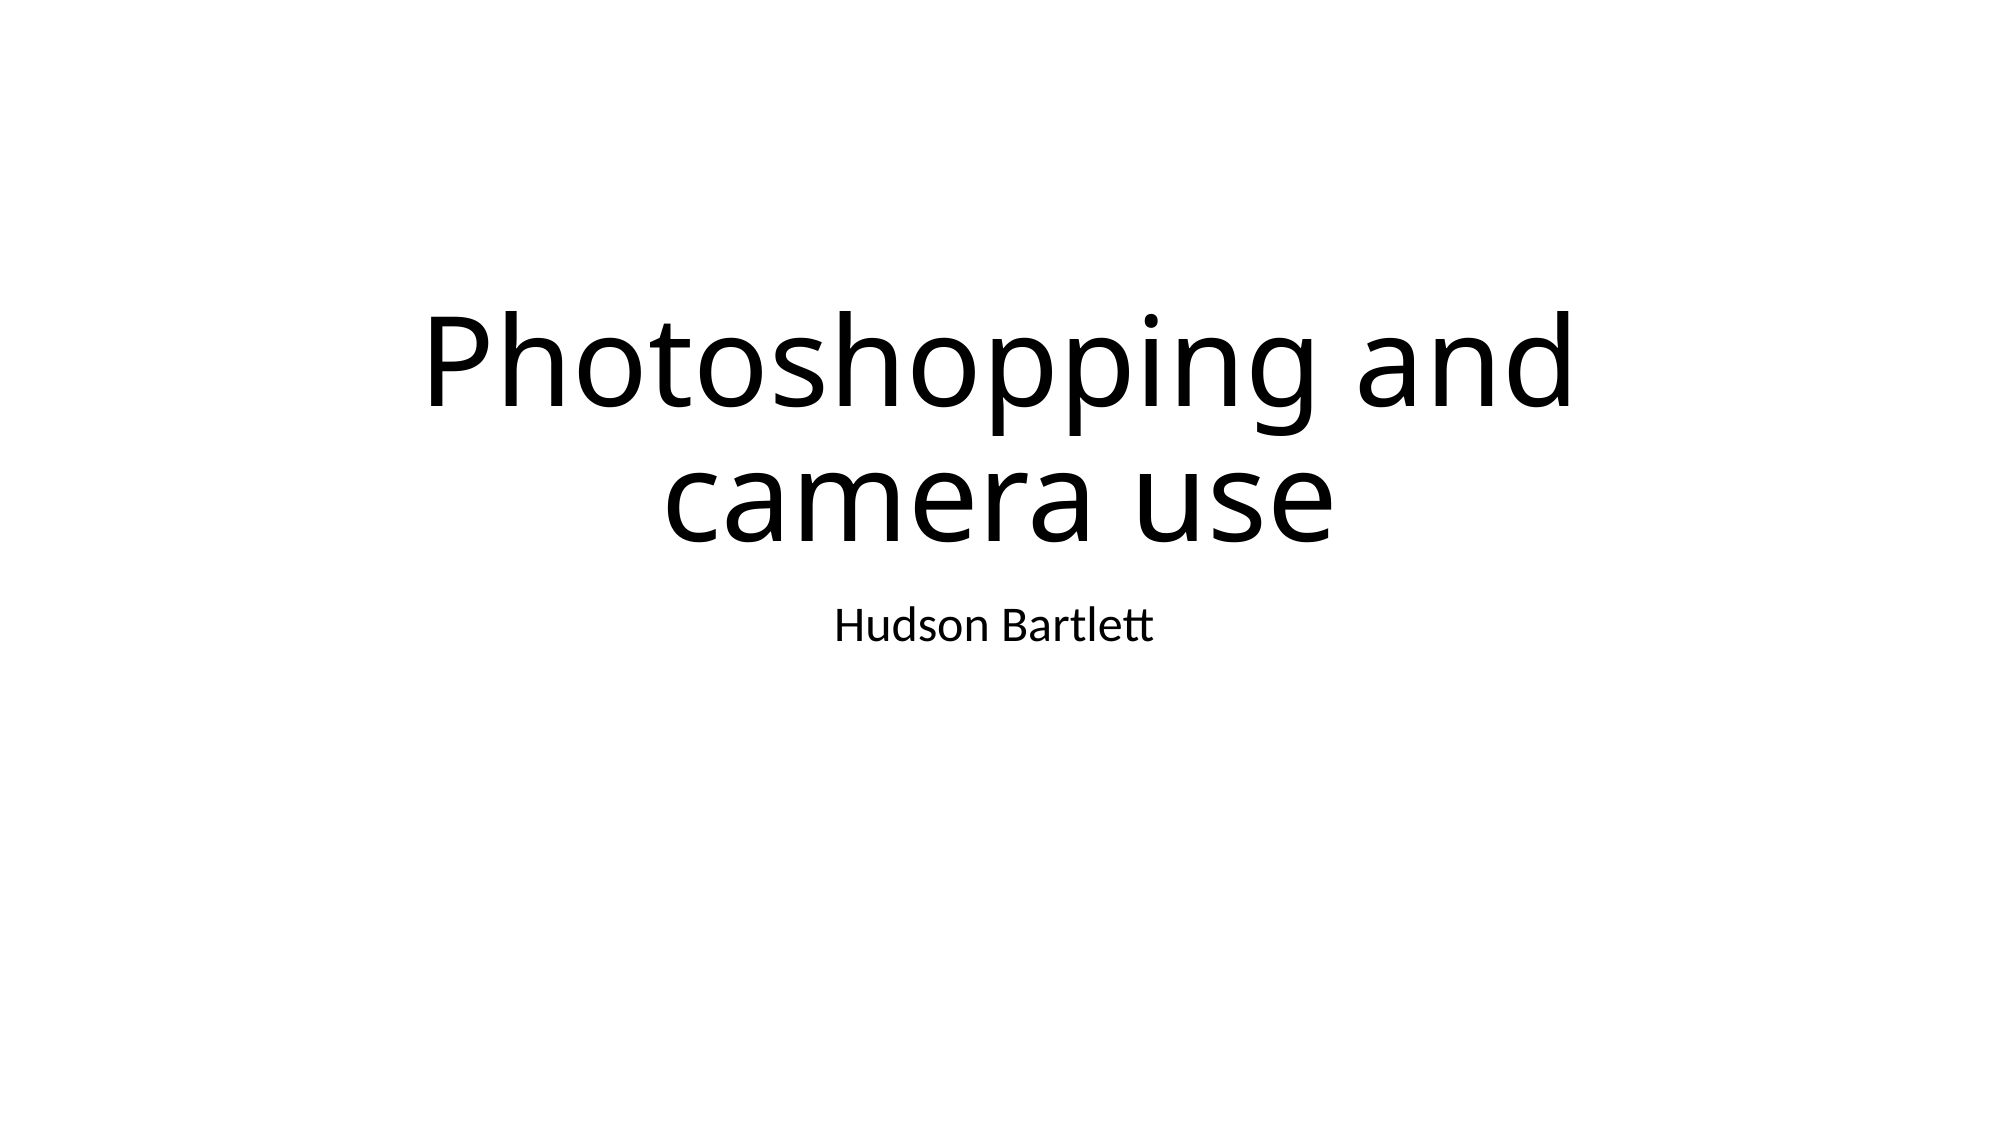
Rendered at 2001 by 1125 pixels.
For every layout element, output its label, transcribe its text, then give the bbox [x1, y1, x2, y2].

title Photoshopping and camera use [249, 184, 1750, 576]
subtitle Hudson Bartlett [249, 590, 1750, 863]
